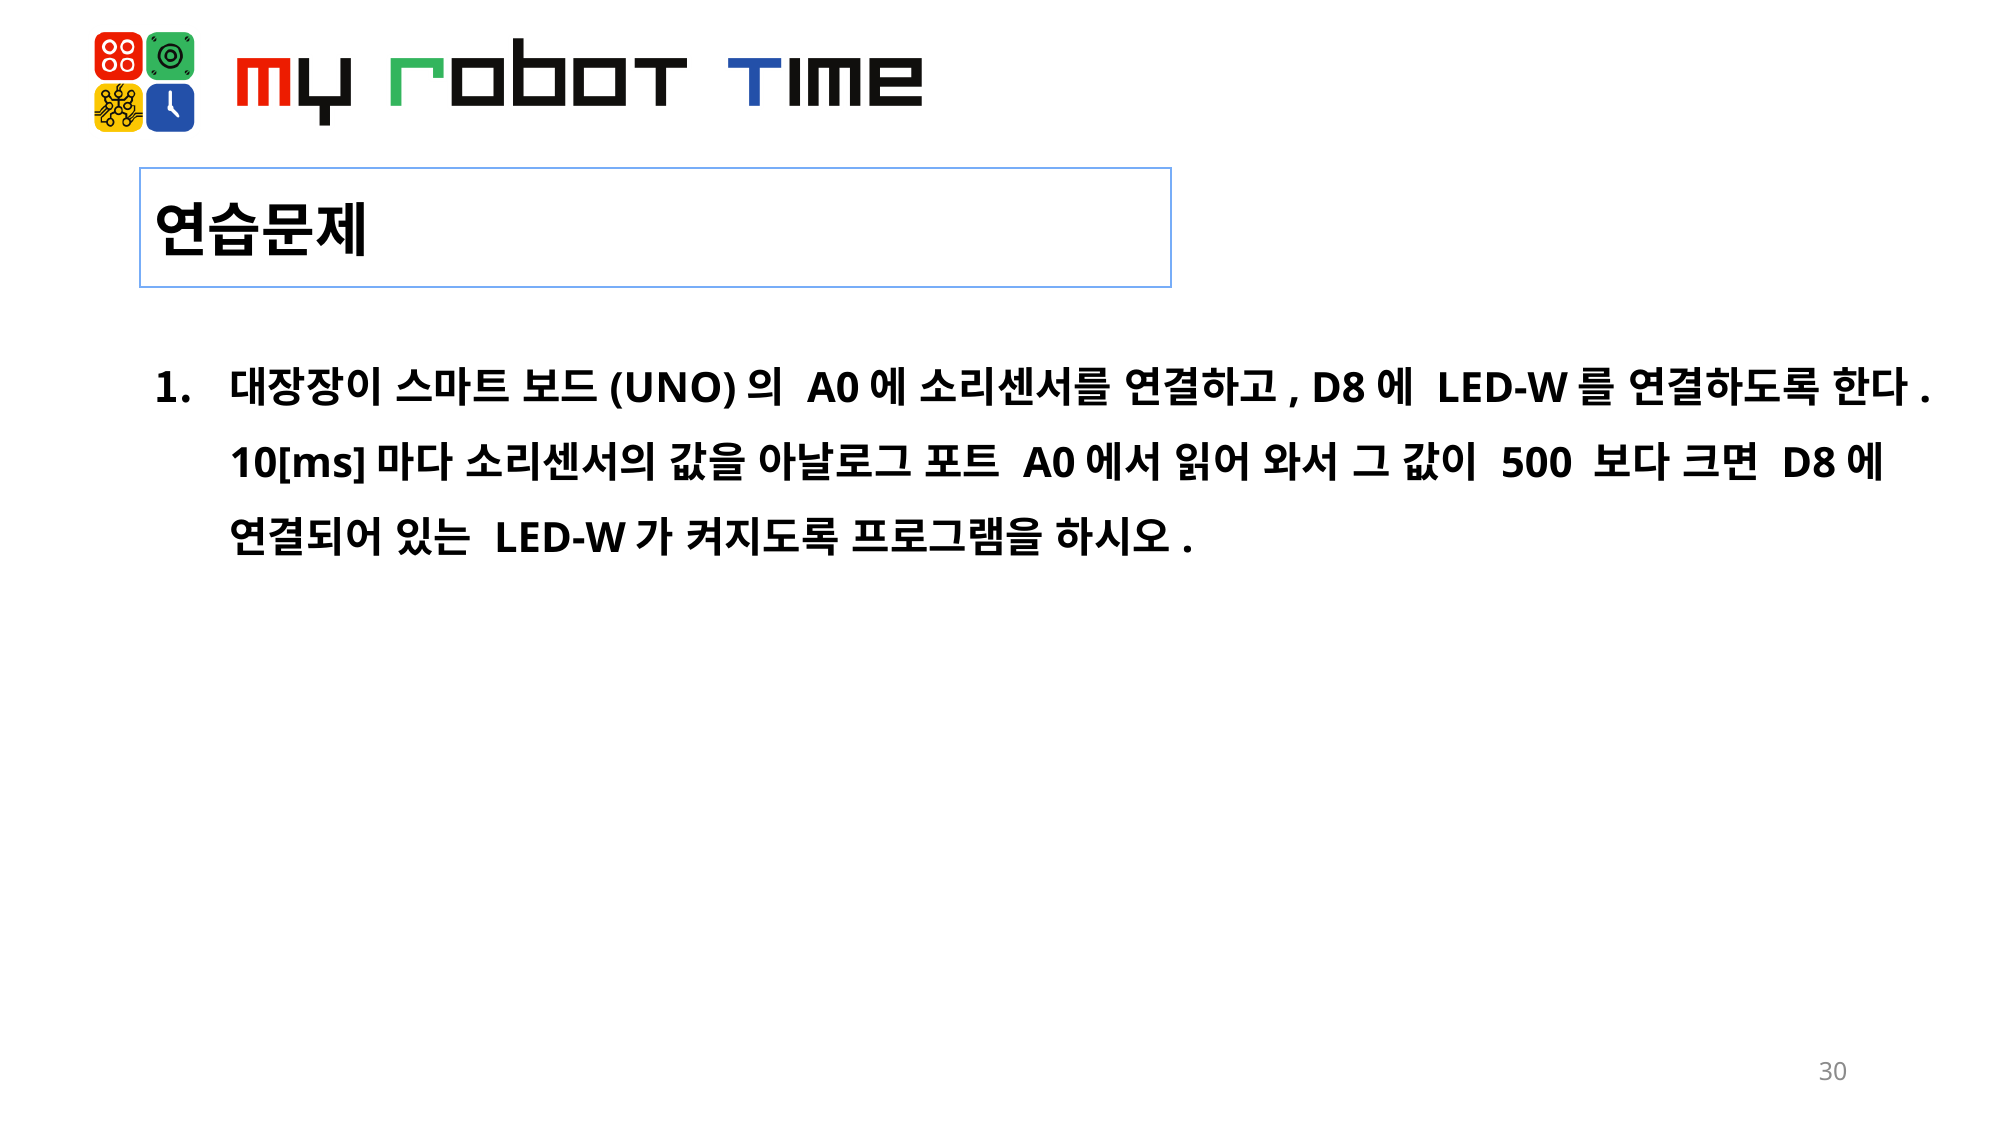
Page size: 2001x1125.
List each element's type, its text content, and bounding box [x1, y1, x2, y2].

picture [0, 0, 1016, 166]
text_box 연습문제 [139, 167, 1172, 288]
slide_number 30 [1412, 1042, 1863, 1103]
text_box 대장장이 스마트 보드(UNO)의 A0에 소리센서를 연결하고, D8에 LED-W를 연결하도록 한다. 10[ms]마다 소리센서의 값을 아날로그 포트 A0에서 읽어 와서 그 값이 500 보다 크면 D8에 연결되어 있는 LED-W가 켜지도록 프로그램을 하시오. [139, 327, 1962, 643]
